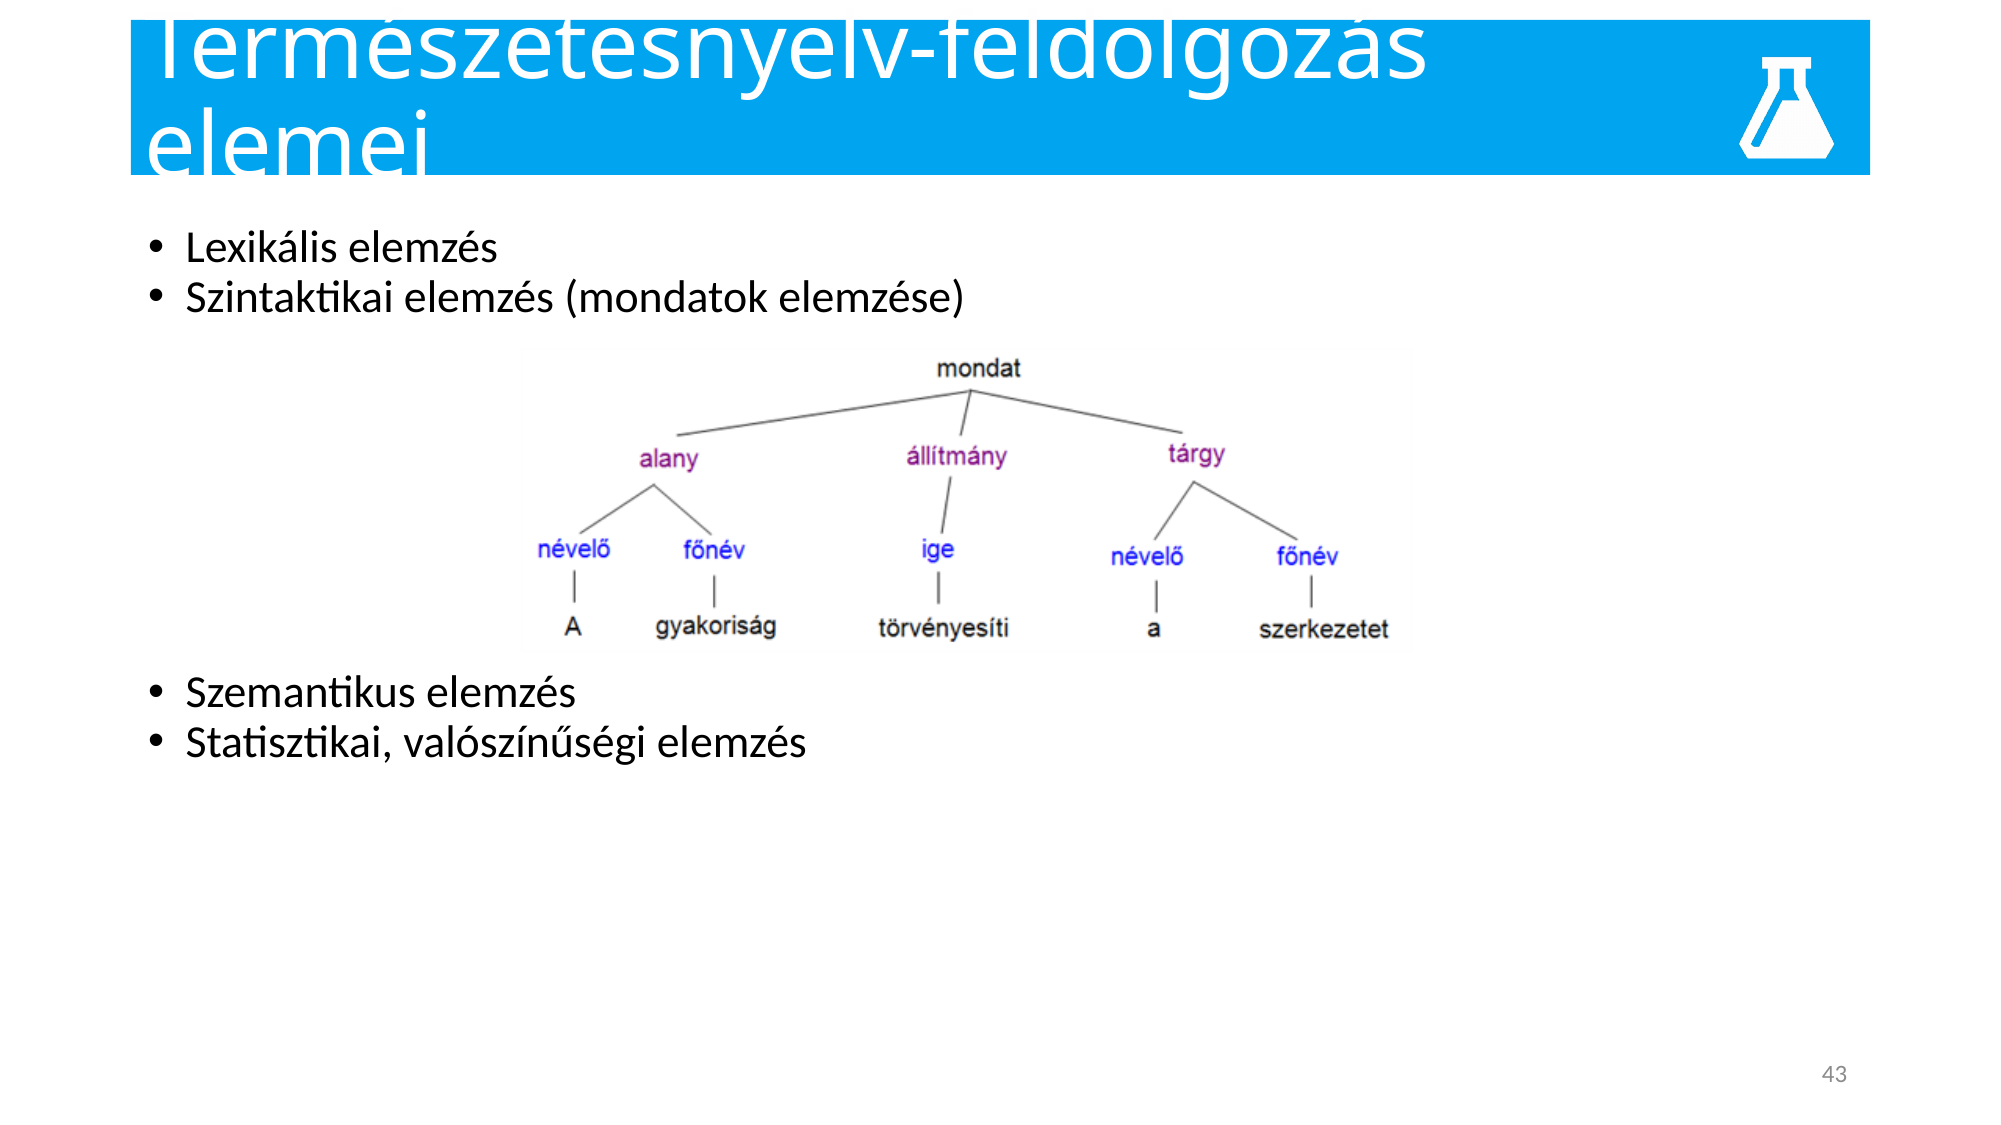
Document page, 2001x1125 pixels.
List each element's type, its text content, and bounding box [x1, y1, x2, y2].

list Lexikális elemzés Szintaktikai elemzés (mondatok elemzése) Szemantikus elemzés Statisztikai, valószínűségi elemzés [133, 215, 1871, 993]
picture [521, 348, 1413, 653]
slide_number 43 [1412, 1042, 1863, 1103]
picture [1740, 58, 1833, 158]
title Természetesnyelv-feldolgozás elemei [129, 22, 1701, 175]
